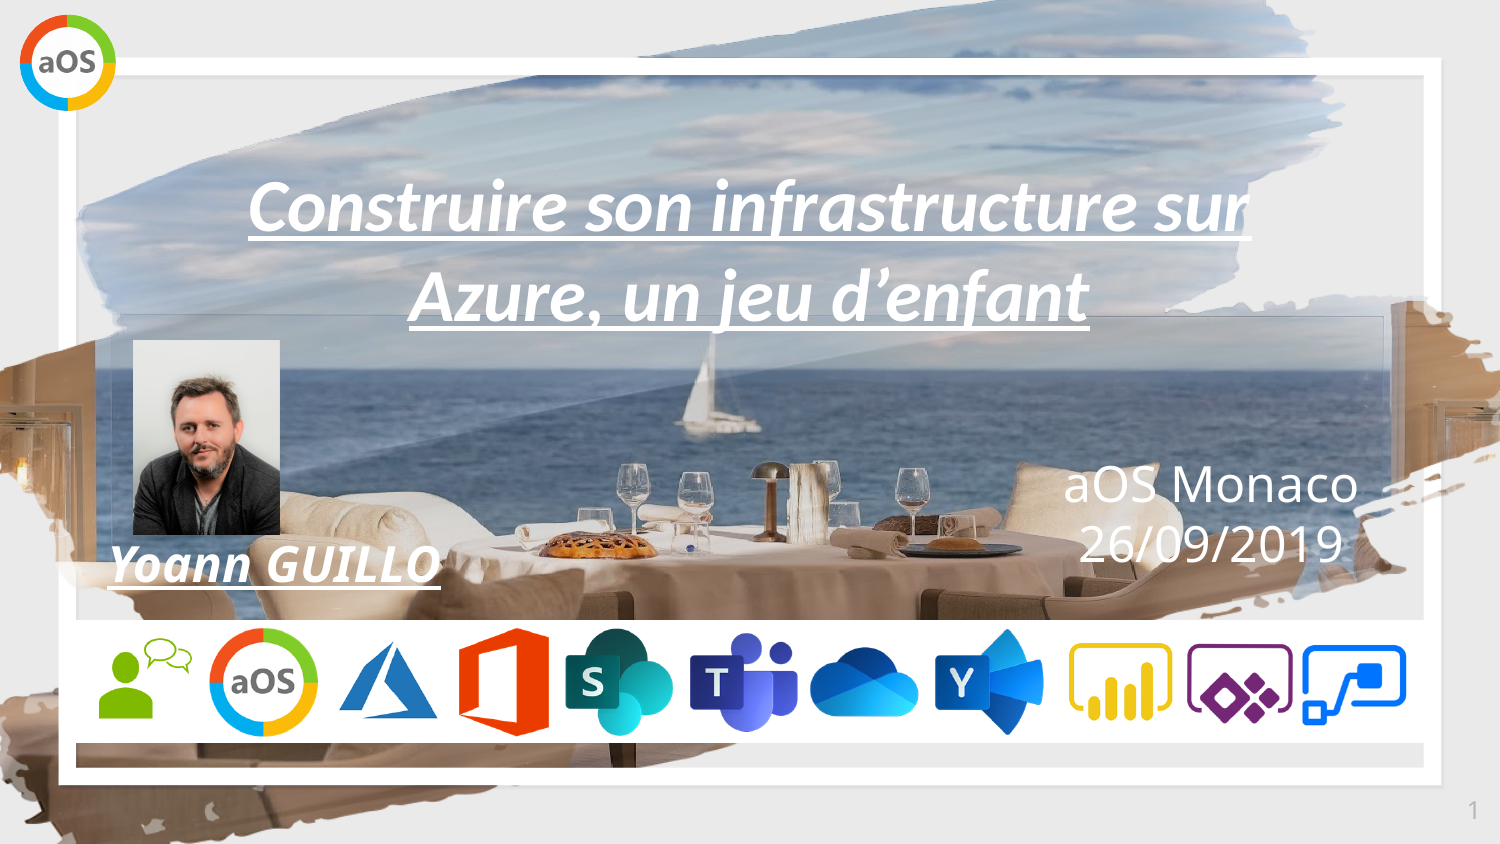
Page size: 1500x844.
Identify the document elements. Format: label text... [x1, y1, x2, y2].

picture [0, 0, 1500, 844]
text_box Construire son infrastructure sur Azure, un jeu d’enfant [148, 148, 1352, 344]
text_box aOS Monaco 26/09/2019 [941, 421, 1482, 603]
text_box Yoann GUILLO [4, 471, 545, 653]
slide_number 1 [1391, 779, 1482, 844]
